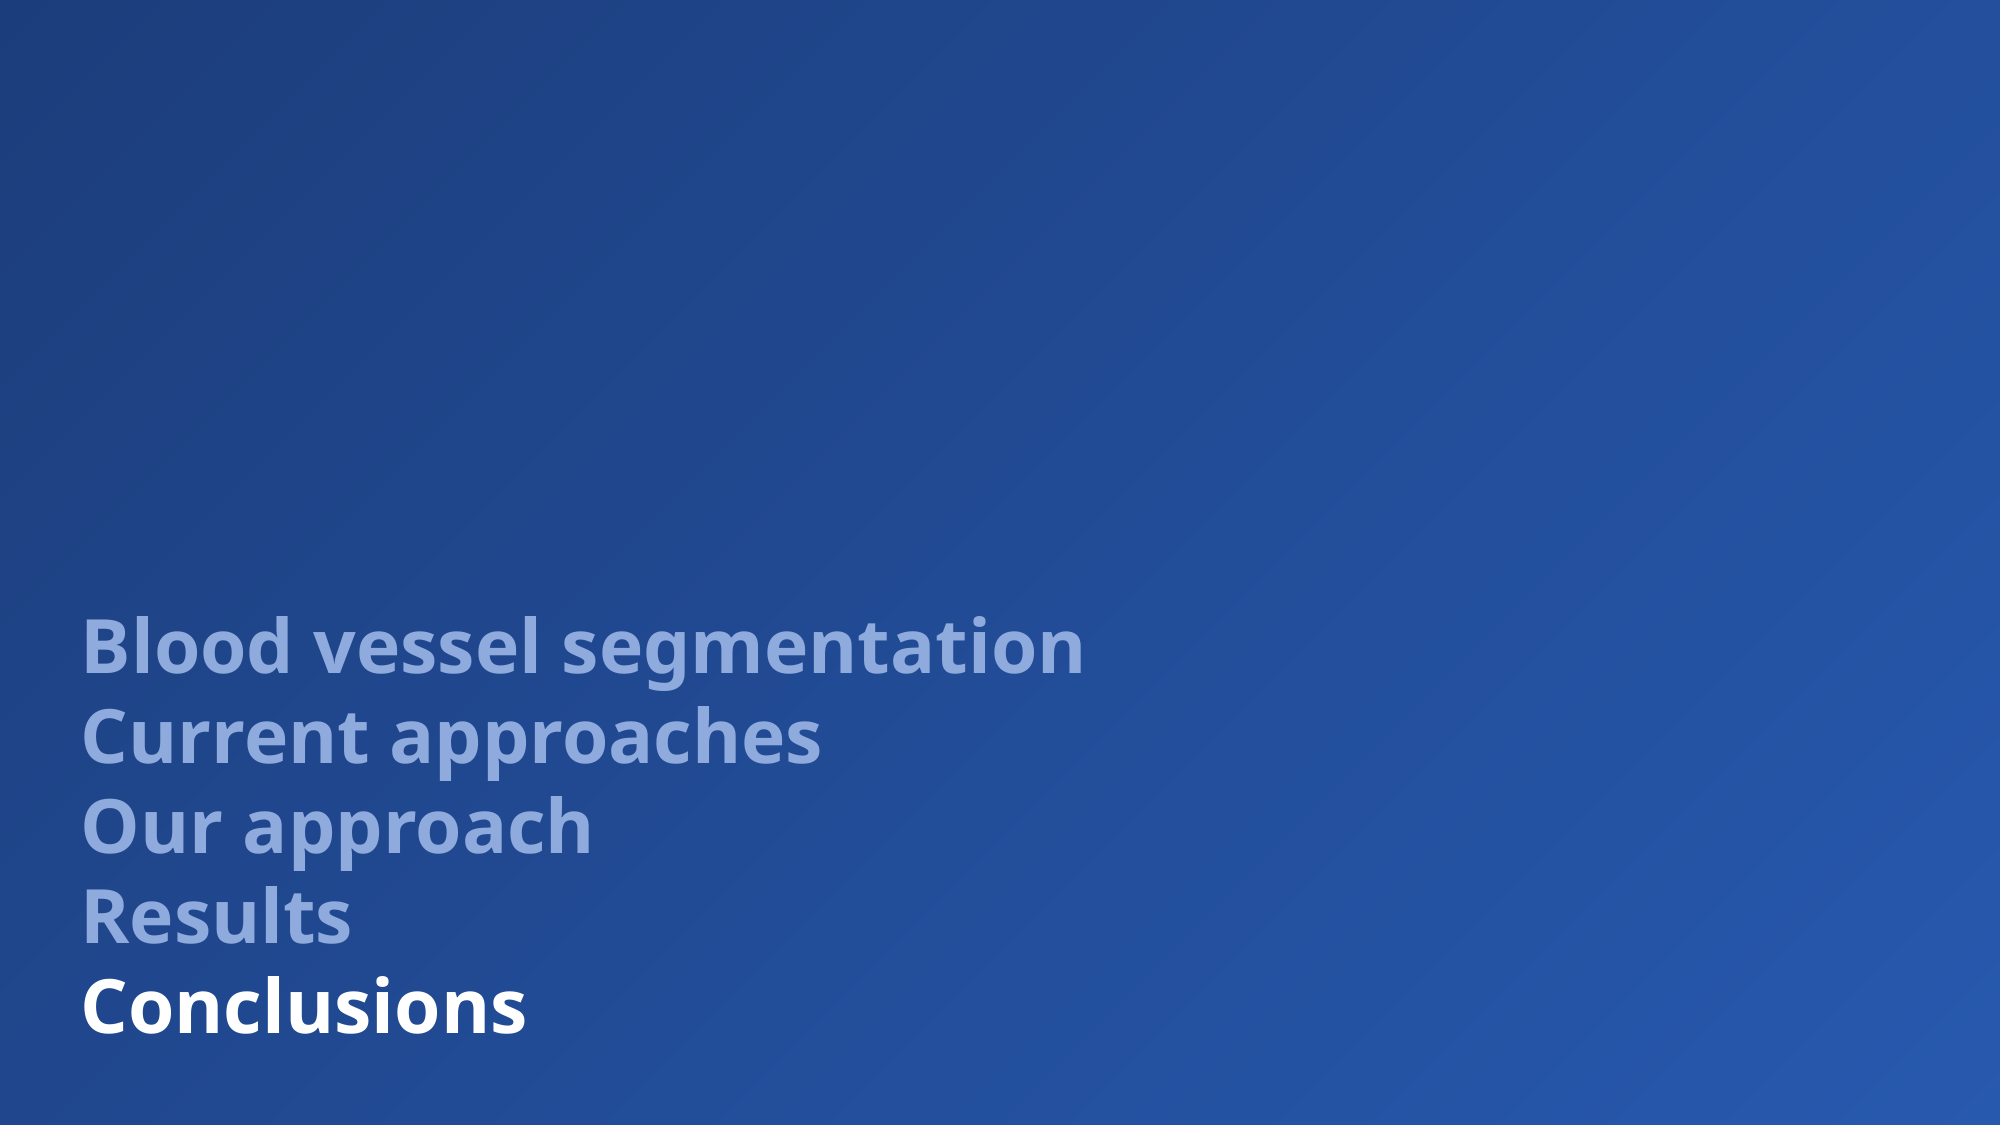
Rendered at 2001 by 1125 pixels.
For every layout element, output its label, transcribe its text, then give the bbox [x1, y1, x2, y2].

text_box [0, 0, 2000, 1125]
text_box Blood vessel segmentation Current approaches Our approach Results Conclusions [65, 501, 1423, 1056]
